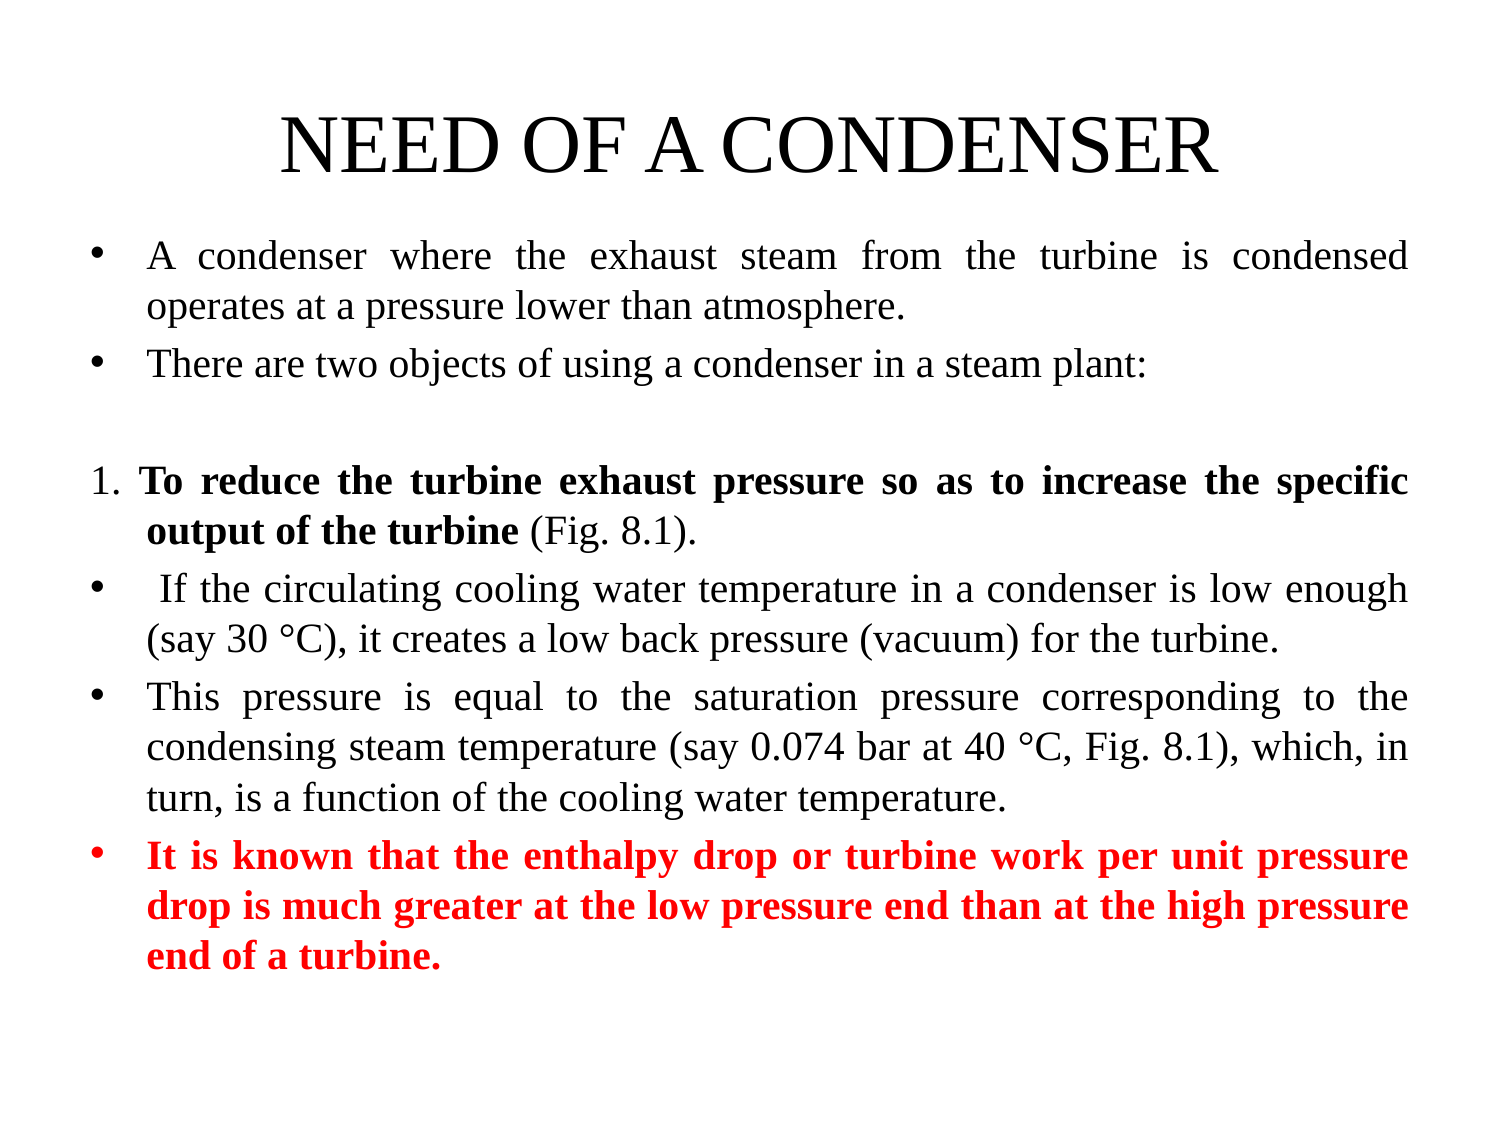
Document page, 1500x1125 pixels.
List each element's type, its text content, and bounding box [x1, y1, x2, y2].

title NEED OF A CONDENSER [75, 45, 1425, 219]
list A condenser where the exhaust steam from the turbine is condensed operates at a pressure lower than atmosphere. There are two objects of using a condenser in a steam plant: 1. To reduce the turbine exhaust pressure so as to increase the specific output of the turbine (Fig. 8.1). If the circulating cooling water temperature in a condenser is low enough (say 30 °C), it creates a low back pressure (vacuum) for the turbine. This pressure is equal to the saturation pressure corresponding to the condensing steam temperature (say 0.074 bar at 40 °C, Fig. 8.1), which, in turn, is a function of the cooling water temperature. It is known that the enthalpy drop or turbine work per unit pressure drop is much greater at the low pressure end than at the high pressure end of a turbine. [75, 219, 1425, 1005]
